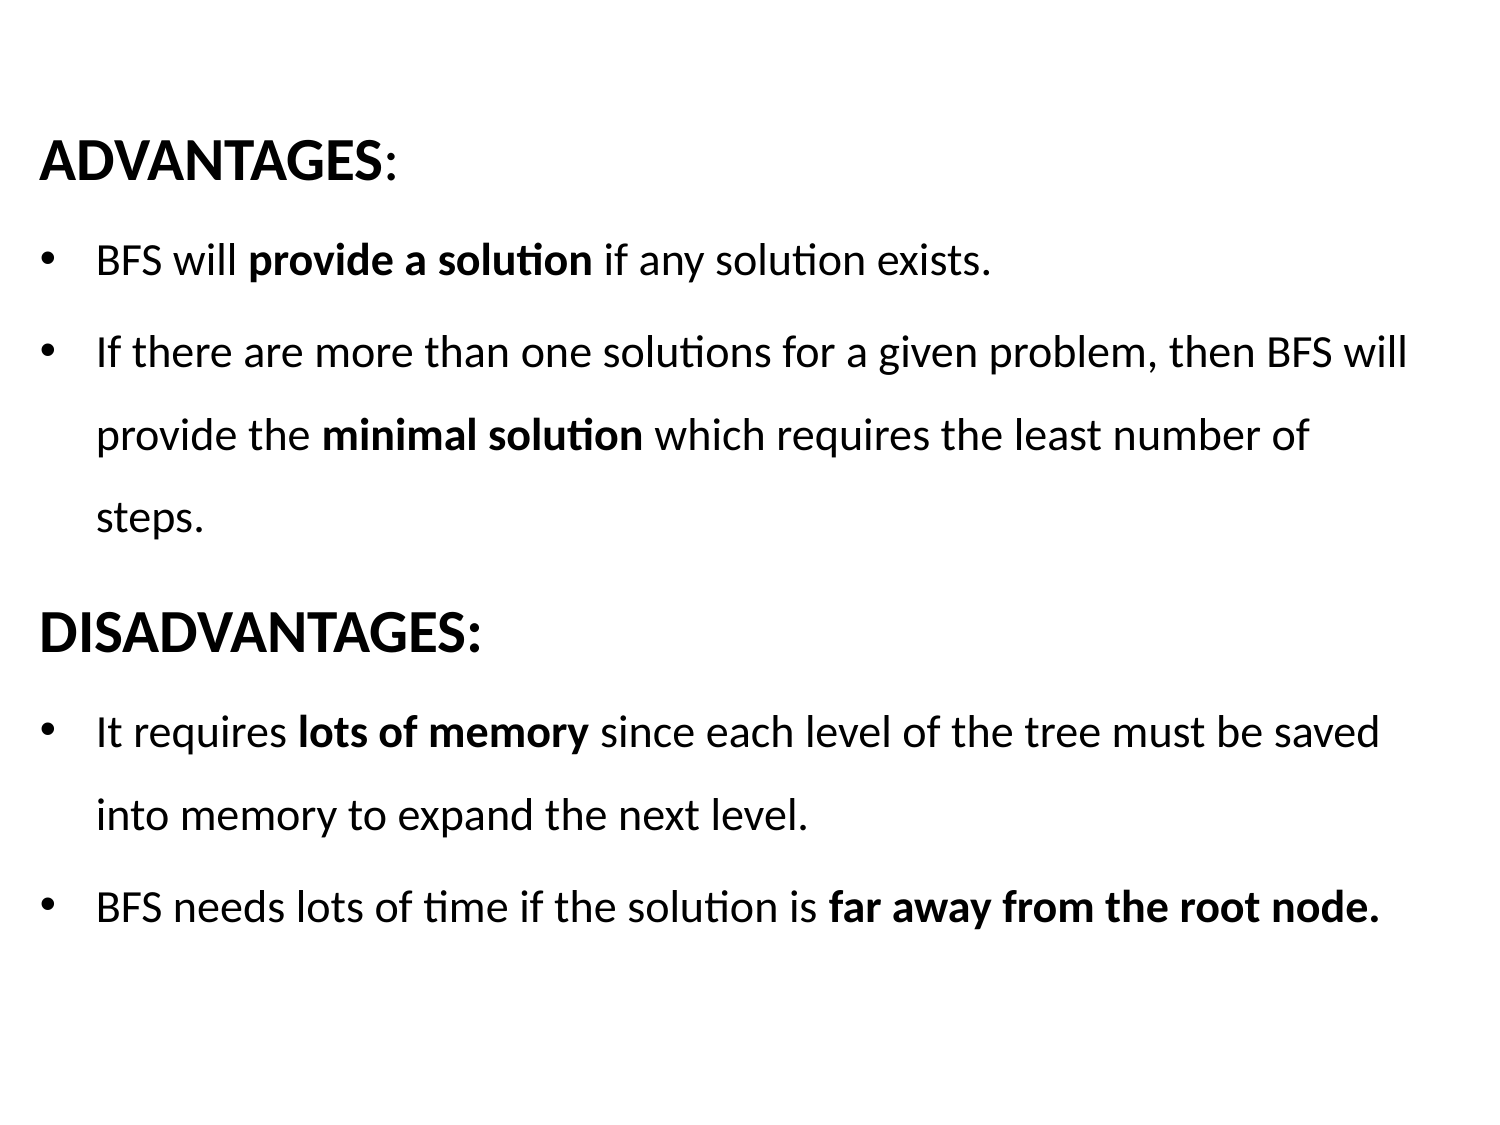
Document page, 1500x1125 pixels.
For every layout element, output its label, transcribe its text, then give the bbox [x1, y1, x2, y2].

list ADVANTAGES: BFS will provide a solution if any solution exists. If there are more than one solutions for a given problem, then BFS will provide the minimal solution which requires the least number of steps. DISADVANTAGES: It requires lots of memory since each level of the tree must be saved into memory to expand the next level. BFS needs lots of time if the solution is far away from the root node. [24, 75, 1425, 1005]
